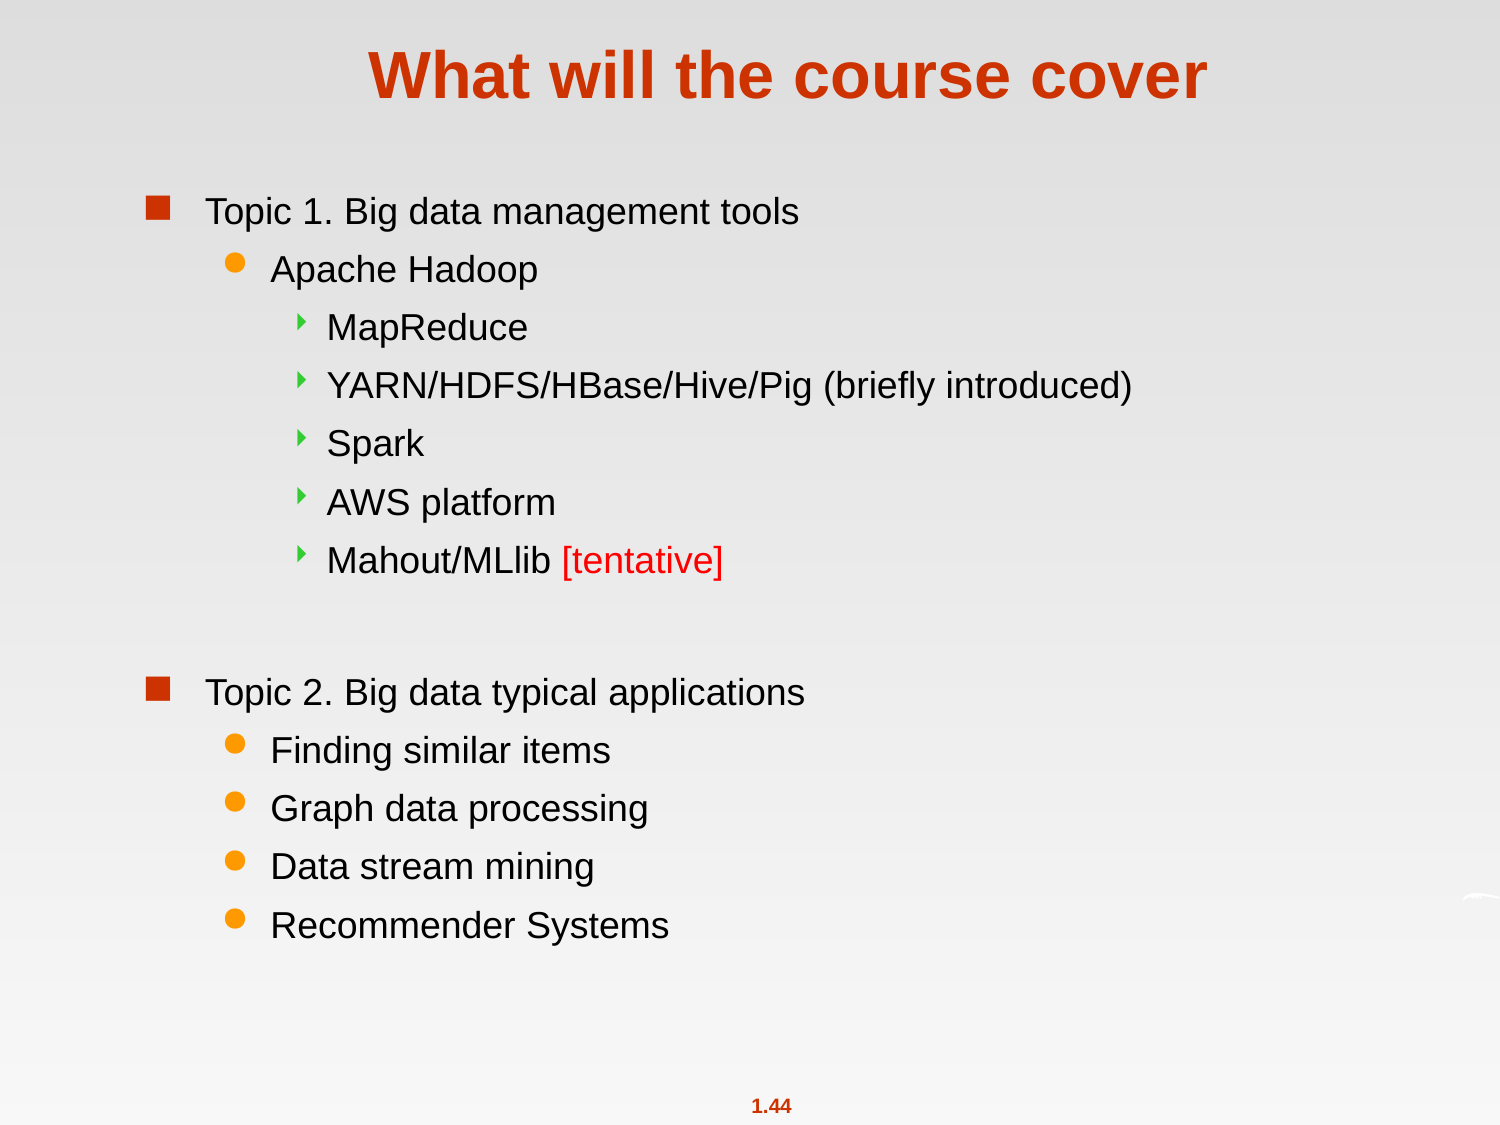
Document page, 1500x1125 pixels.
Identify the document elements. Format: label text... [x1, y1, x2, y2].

title What will the course cover [126, 19, 1451, 120]
list Topic 1. Big data management tools Apache Hadoop MapReduce YARN/HDFS/HBase/Hive/Pig (briefly introduced) Spark AWS platform Mahout/MLlib [tentative] Topic 2. Big data typical applications Finding similar items Graph data processing Data stream mining Recommender Systems [133, 179, 1391, 984]
